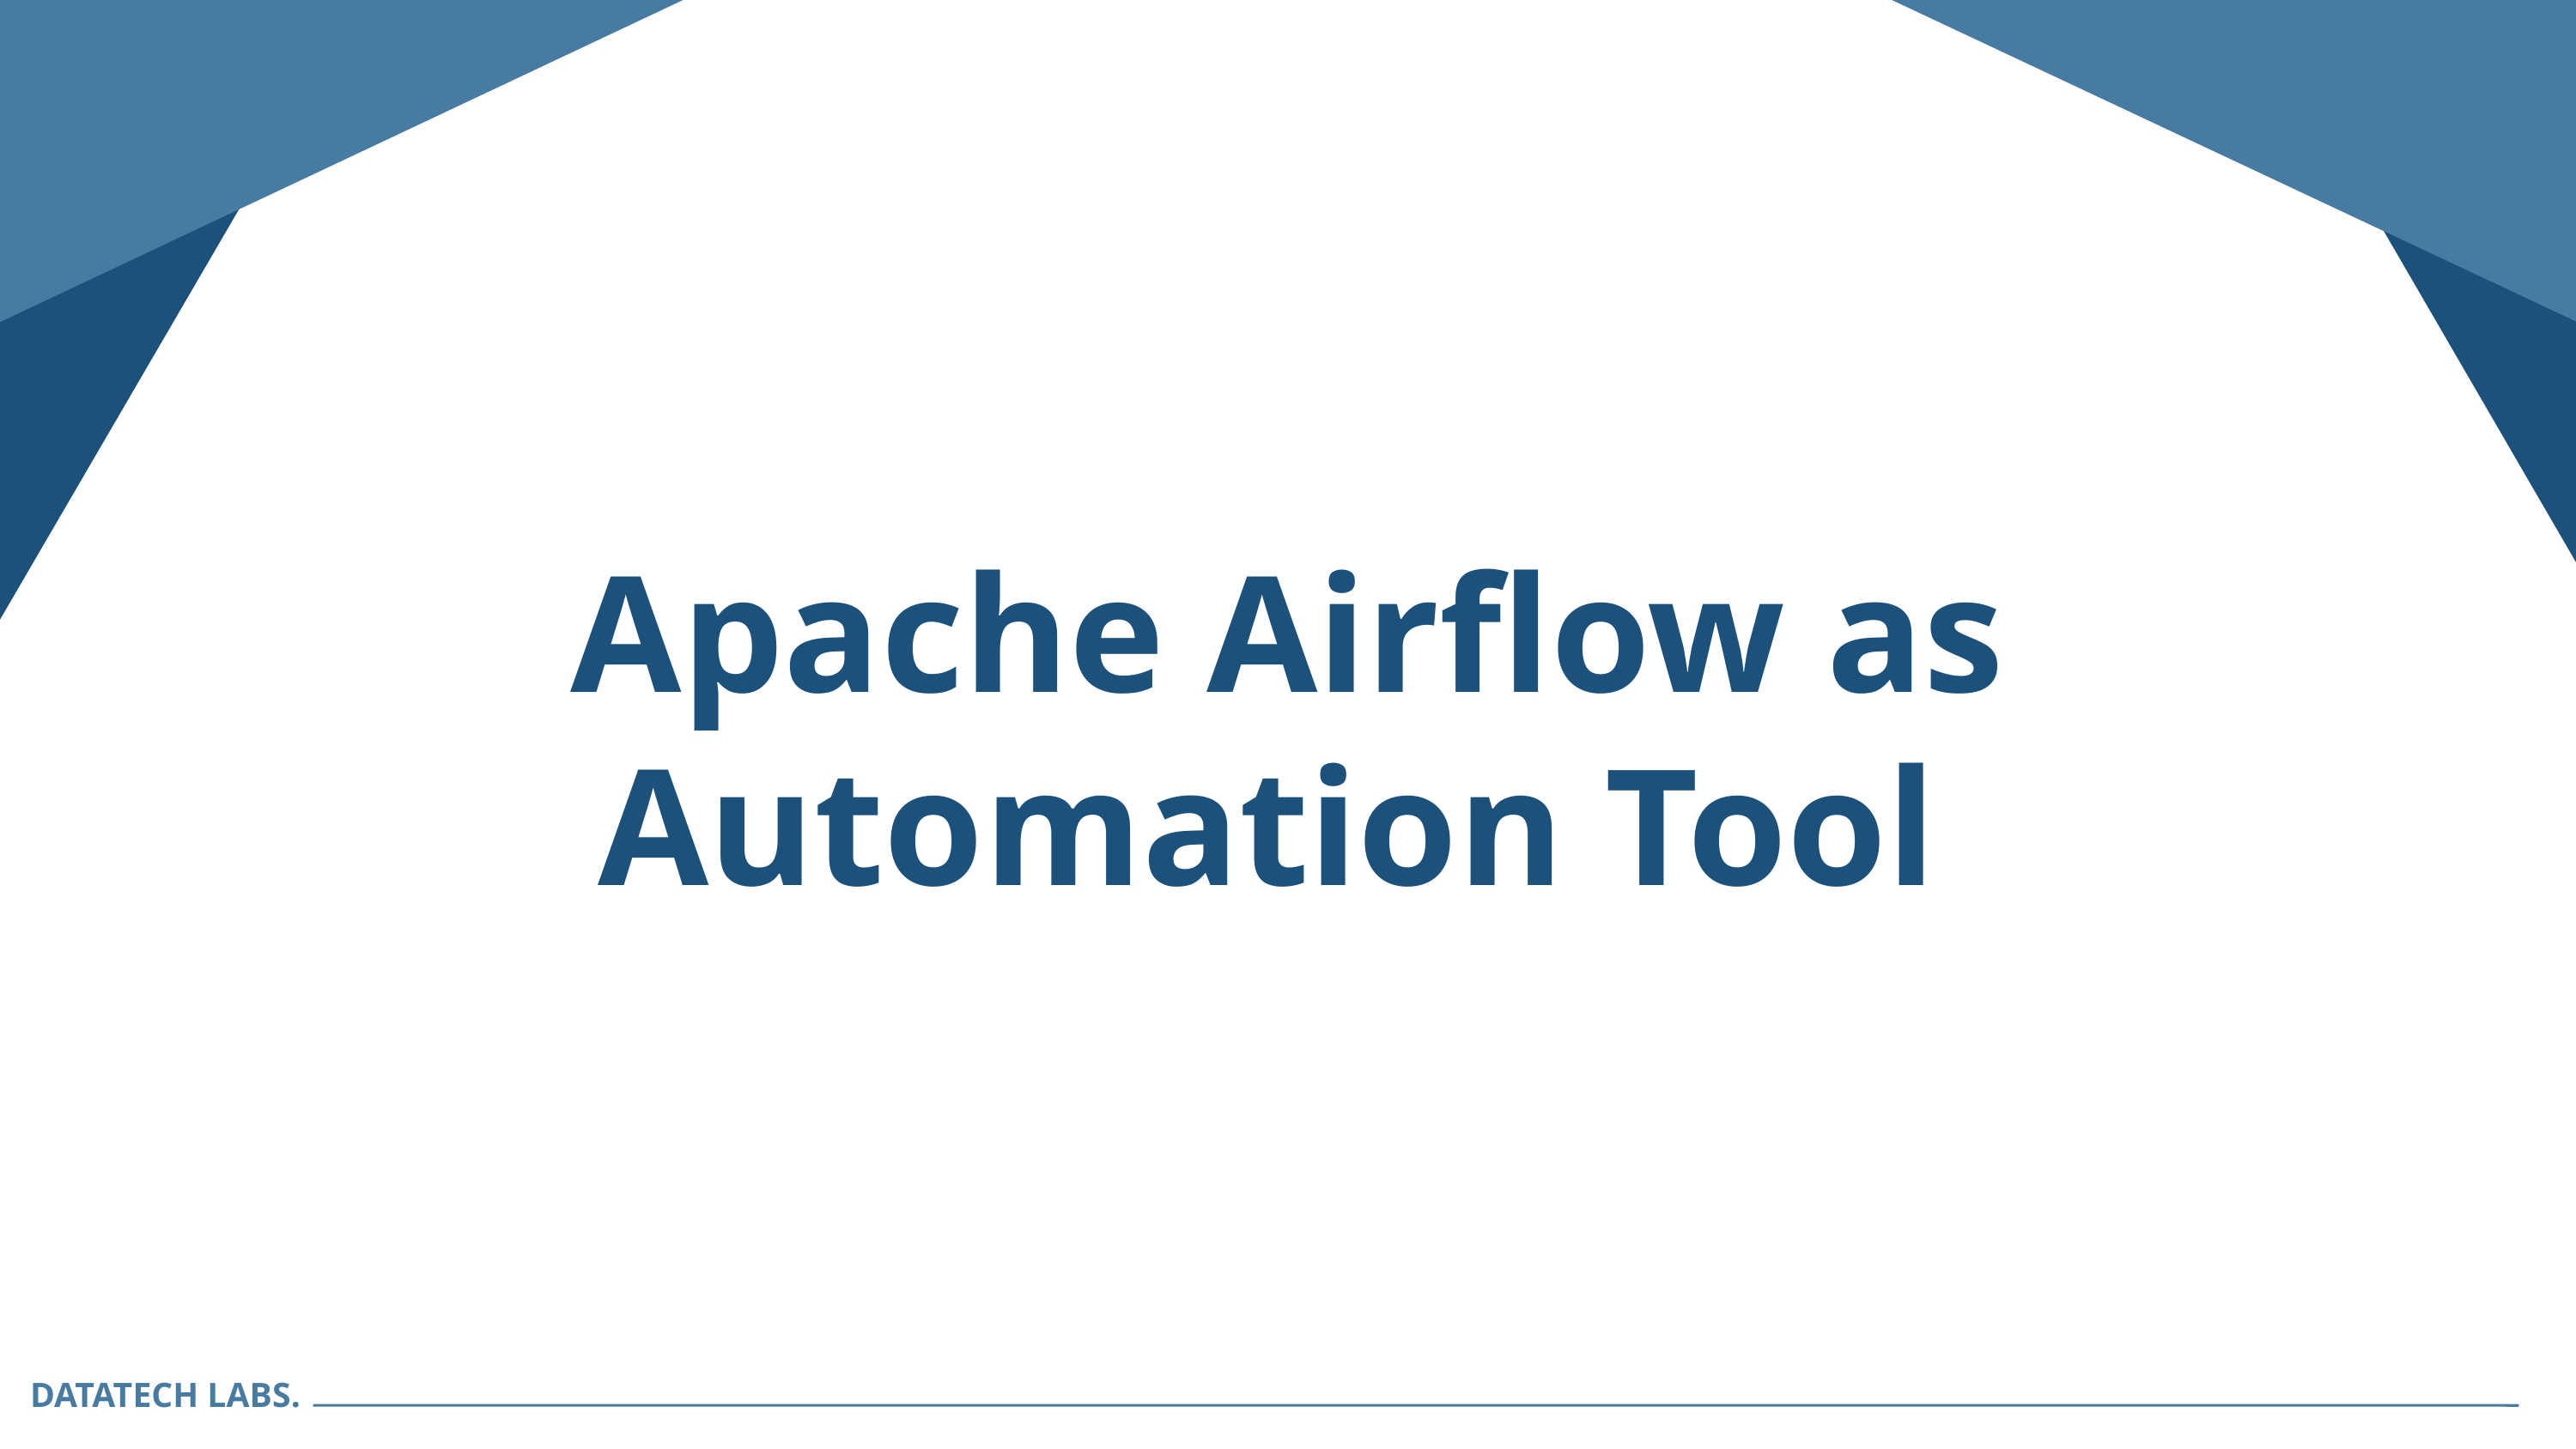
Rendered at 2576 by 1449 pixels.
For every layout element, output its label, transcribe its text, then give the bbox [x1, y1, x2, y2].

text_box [0, 0, 199, 610]
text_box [2386, 0, 2576, 542]
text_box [2146, 0, 2453, 412]
text_box Apache Airflow as Automation Tool [557, 530, 2019, 918]
text_box DATATECH LABS. [29, 1373, 313, 1414]
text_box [131, 0, 433, 415]
